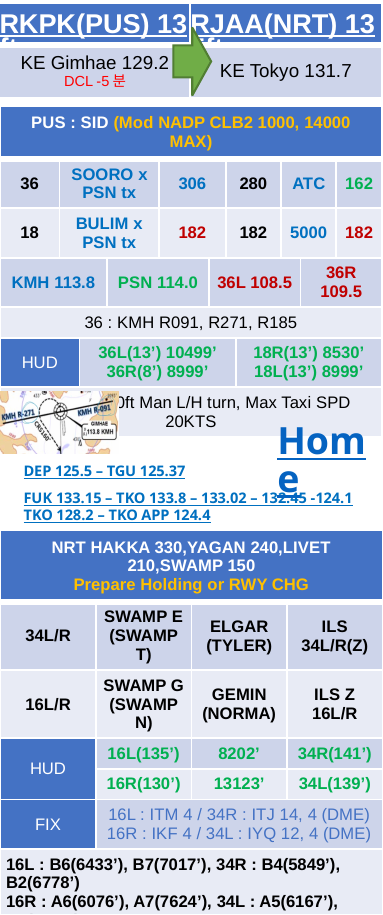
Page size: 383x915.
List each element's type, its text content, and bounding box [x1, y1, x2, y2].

table_cell 34R(141’) [288, 739, 382, 768]
table_header PUS : SID (Mod NADP CLB2 1000, 14000 MAX) [1, 107, 381, 156]
table_cell PSN 114.0 [108, 259, 208, 306]
table_cell KE Gimhae 129.2 DCL -5분 [0, 48, 189, 97]
table_cell ELGAR (TYLER) [192, 605, 286, 669]
table_header NRT HAKKA 330,YAGAN 240,LIVET 210,SWAMP 150 Prepare Holding or RWY CHG [1, 531, 382, 599]
text_box [173, 27, 212, 96]
table_cell 36L 108.5 [210, 259, 300, 306]
table_cell 34L(139’) [288, 770, 382, 799]
table_cell 16L : ITM 4 / 34R : ITJ 14, 4 (DME) 16R : IKF 4 / 34L : IYQ 12, 4 (DME) [97, 800, 382, 848]
table_cell RWY 36 400ft Man L/H turn, Max Taxi SPD 20KTS [1, 388, 381, 436]
table_cell GEMIN (NORMA) [192, 671, 286, 737]
table_cell 36 [1, 162, 59, 207]
table_cell ATC [282, 162, 335, 207]
table_cell 16R(130’) [97, 770, 191, 799]
table_cell 182 [227, 209, 280, 257]
table_cell 162 [337, 162, 381, 207]
table_cell HUD [1, 739, 95, 799]
table_cell ILS 34L/R(Z) [288, 605, 382, 669]
table_cell 182 [160, 209, 225, 257]
table_cell 5000 [282, 209, 335, 257]
text_box Home [277, 417, 382, 469]
table_cell 16L : B6(6433’), B7(7017’), 34R : B4(5849’), B2(6778’) 16R : A6(6076’), A7(7624’), 34L : A5(6167’), A4(7641’) [1, 850, 382, 914]
table_header RKPK(PUS) 13ft [0, 4, 189, 42]
table_cell 36R 109.5 [301, 259, 381, 306]
table_header RJAA(NRT) 135ft [191, 4, 381, 42]
table_cell 13123’ [192, 770, 286, 799]
table_cell SOORO x PSN tx [60, 162, 158, 207]
table_cell SWAMP G (SWAMP N) [97, 671, 191, 737]
table_cell 8202’ [192, 739, 286, 768]
table_cell 18R(13’) 8530’ 18L(13’) 8999’ [237, 339, 381, 386]
table_cell HUD [1, 339, 79, 386]
table_cell KMH 113.8 [1, 259, 106, 306]
table_cell 306 [160, 162, 225, 207]
table_cell 36L(13’) 10499’ 36R(8’) 8999’ [80, 339, 235, 386]
table_cell SWAMP E (SWAMP T) [97, 605, 191, 669]
table_cell 34L/R [1, 605, 95, 669]
table_cell 16L(135’) [97, 739, 191, 768]
table_cell 280 [227, 162, 280, 207]
picture [0, 391, 120, 454]
table_cell ILS Z 16L/R [288, 671, 382, 737]
table_cell BULIM x PSN tx [60, 209, 158, 257]
table_cell 18 [1, 209, 59, 257]
table_cell FIX [1, 800, 95, 848]
text_box DEP 125.5 – TGU 125.37 FUK 133.15 – TKO 133.8 – 133.02 – 132.45 -124.1 TKO 128.2 – TKO APP 124.4 [8, 456, 368, 530]
table_cell KE Tokyo 131.7 [191, 48, 381, 97]
table_cell 36 : KMH R091, R271, R185 [1, 308, 381, 337]
table_cell 16L/R [1, 671, 95, 737]
table_cell 182 [337, 209, 381, 257]
